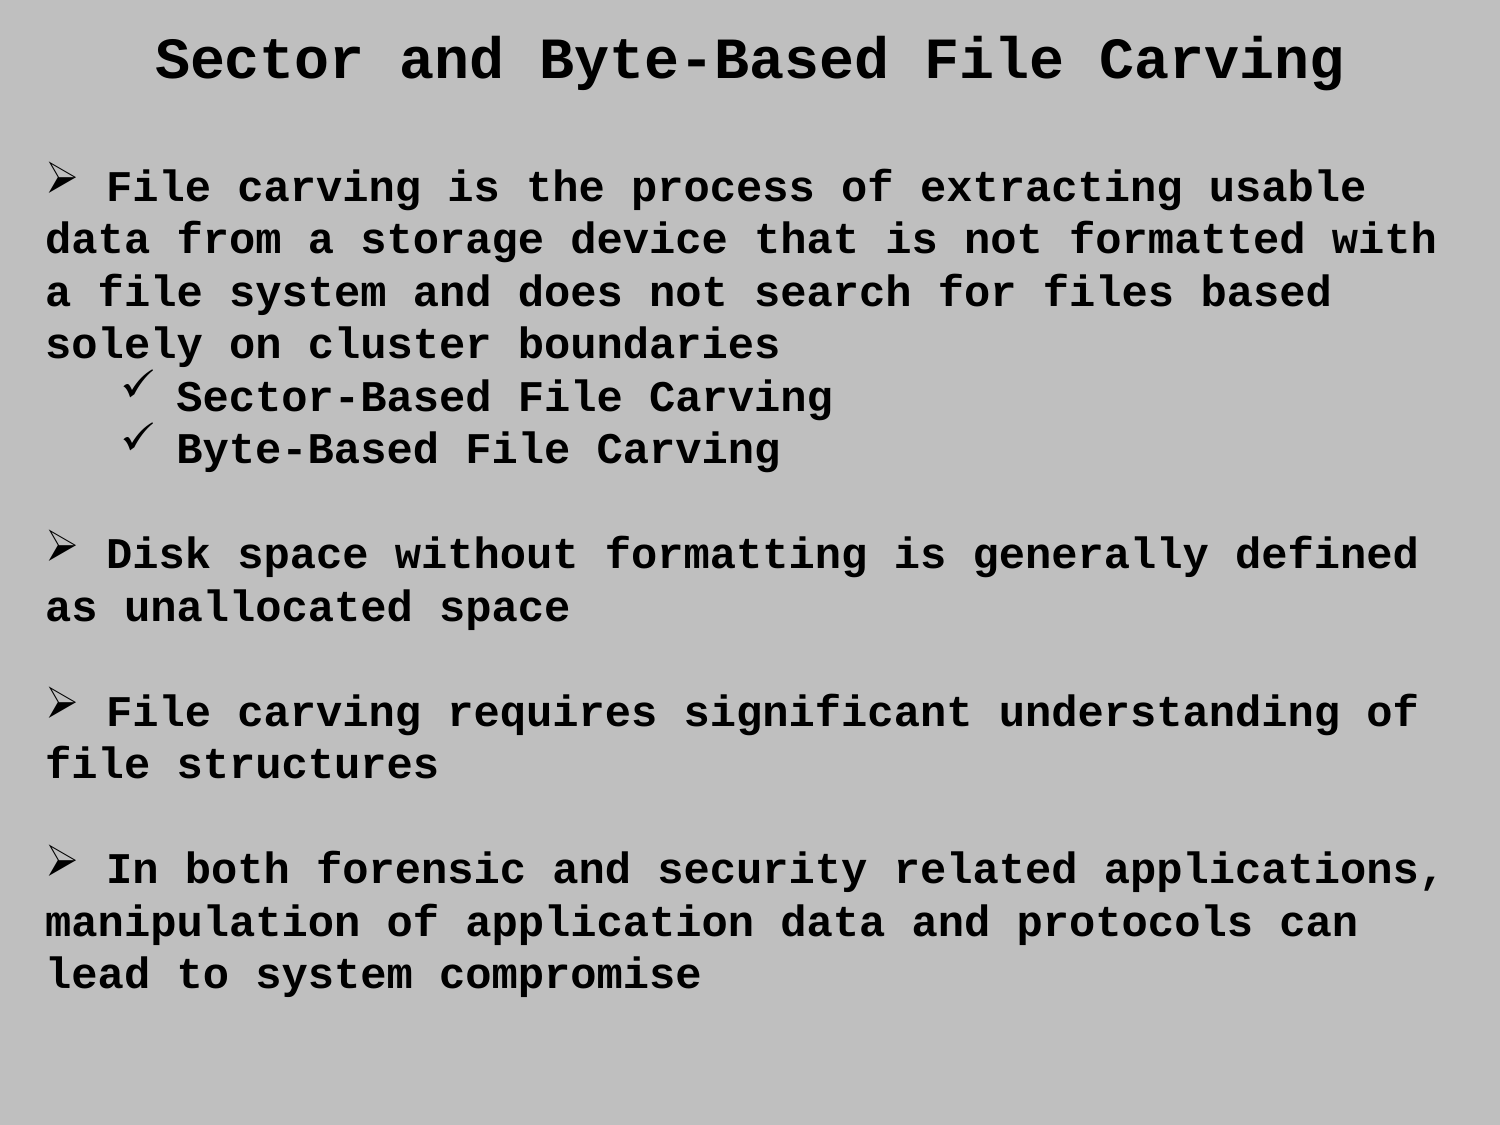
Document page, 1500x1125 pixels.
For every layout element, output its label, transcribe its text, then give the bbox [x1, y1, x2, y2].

text_box Sector and Byte-Based File Carving [82, 7, 1418, 104]
text_box File carving is the process of extracting usable data from a storage device that is not formatted with a file system and does not search for files based solely on cluster boundaries Sector-Based File Carving Byte-Based File Carving Disk space without formatting is generally defined as unallocated space File carving requires significant understanding of file structures In both forensic and security related applications, manipulation of application data and protocols can lead to system compromise [30, 149, 1470, 1024]
